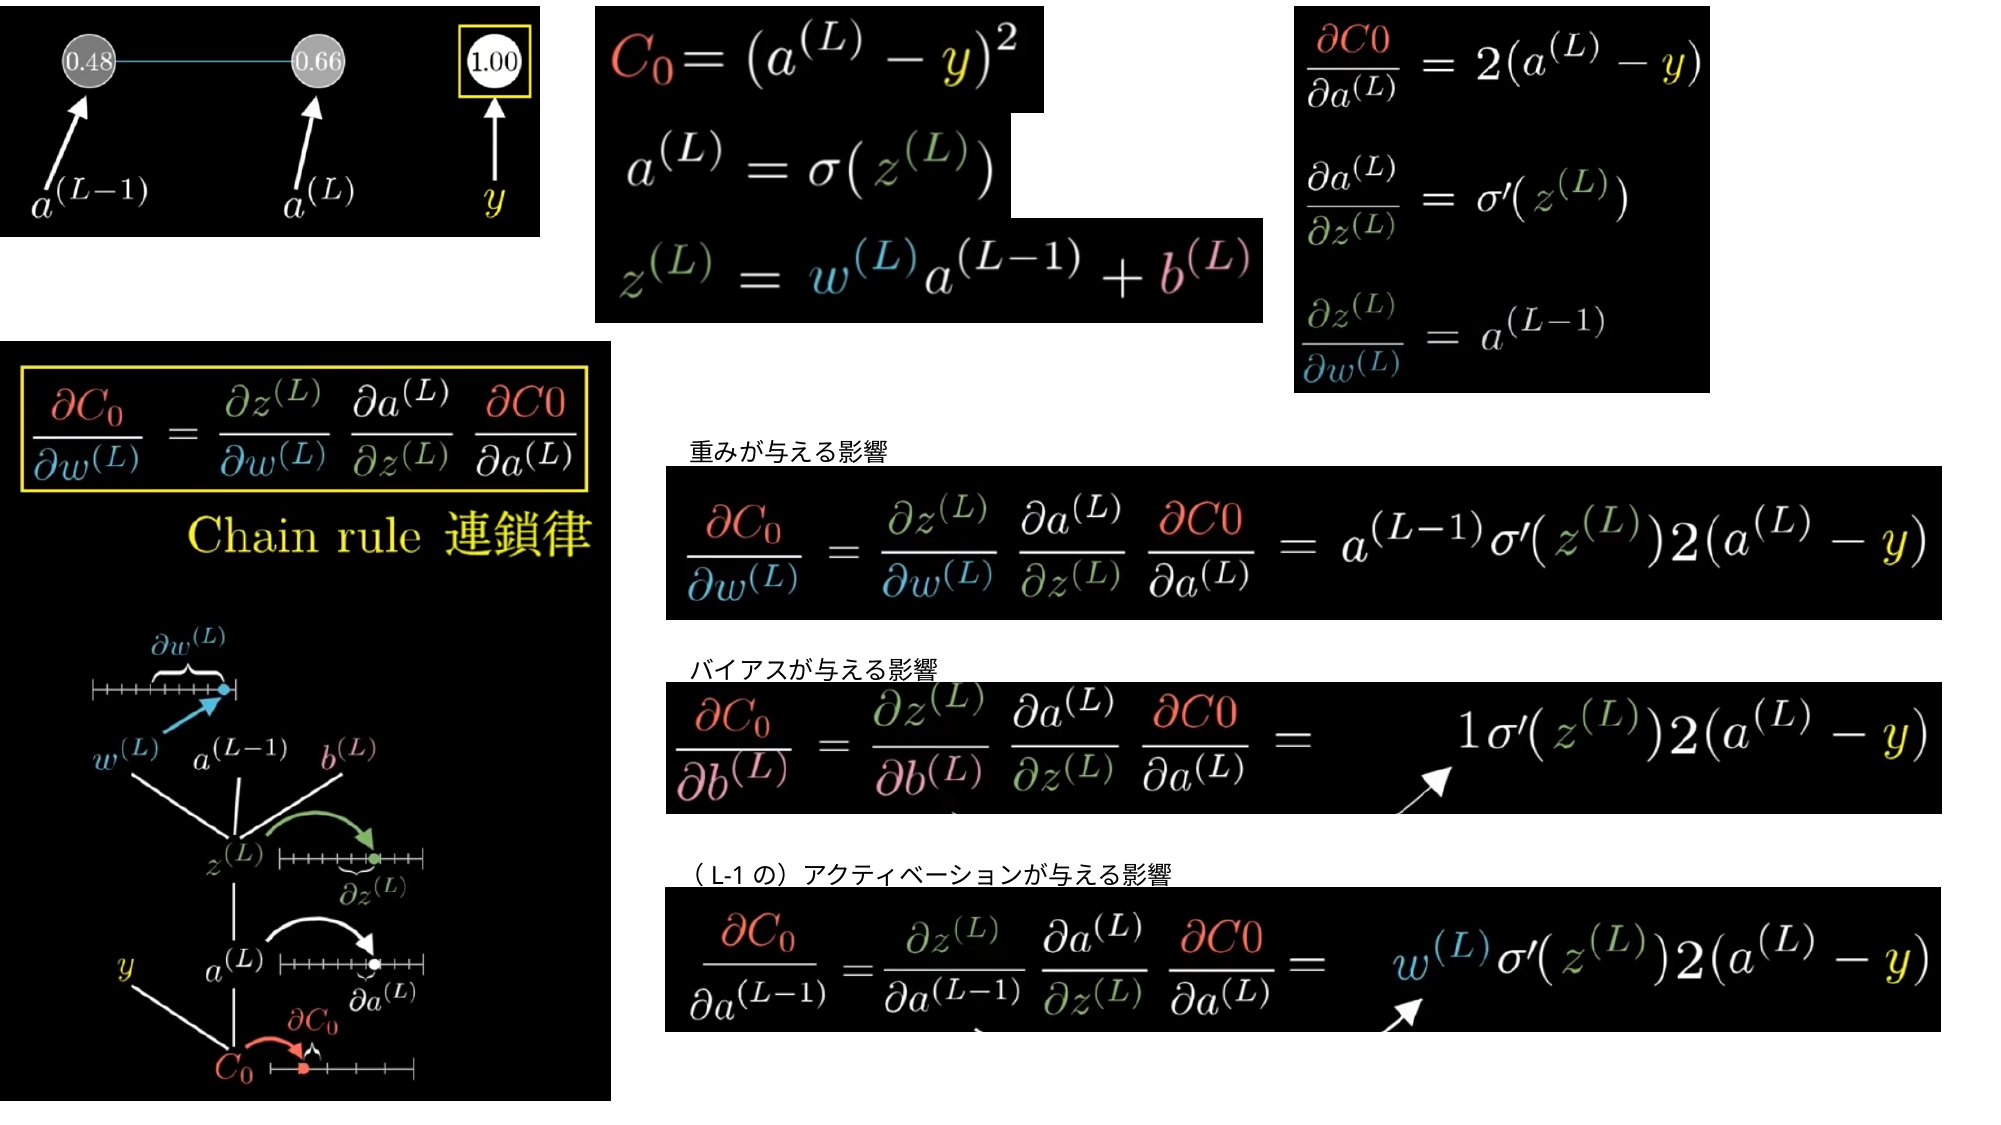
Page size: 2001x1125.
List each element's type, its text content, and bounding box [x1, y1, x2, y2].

picture [595, 6, 1263, 324]
picture [666, 682, 1942, 814]
picture [666, 466, 1942, 620]
text_box バイアスが与える影響 [674, 647, 1184, 682]
picture [0, 341, 611, 1101]
picture [0, 6, 540, 237]
text_box 重みが与える影響 [674, 429, 1184, 466]
picture [664, 887, 1941, 1032]
picture [1294, 6, 1710, 393]
text_box （L-1の）アクティベーションが与える影響 [665, 851, 1213, 887]
